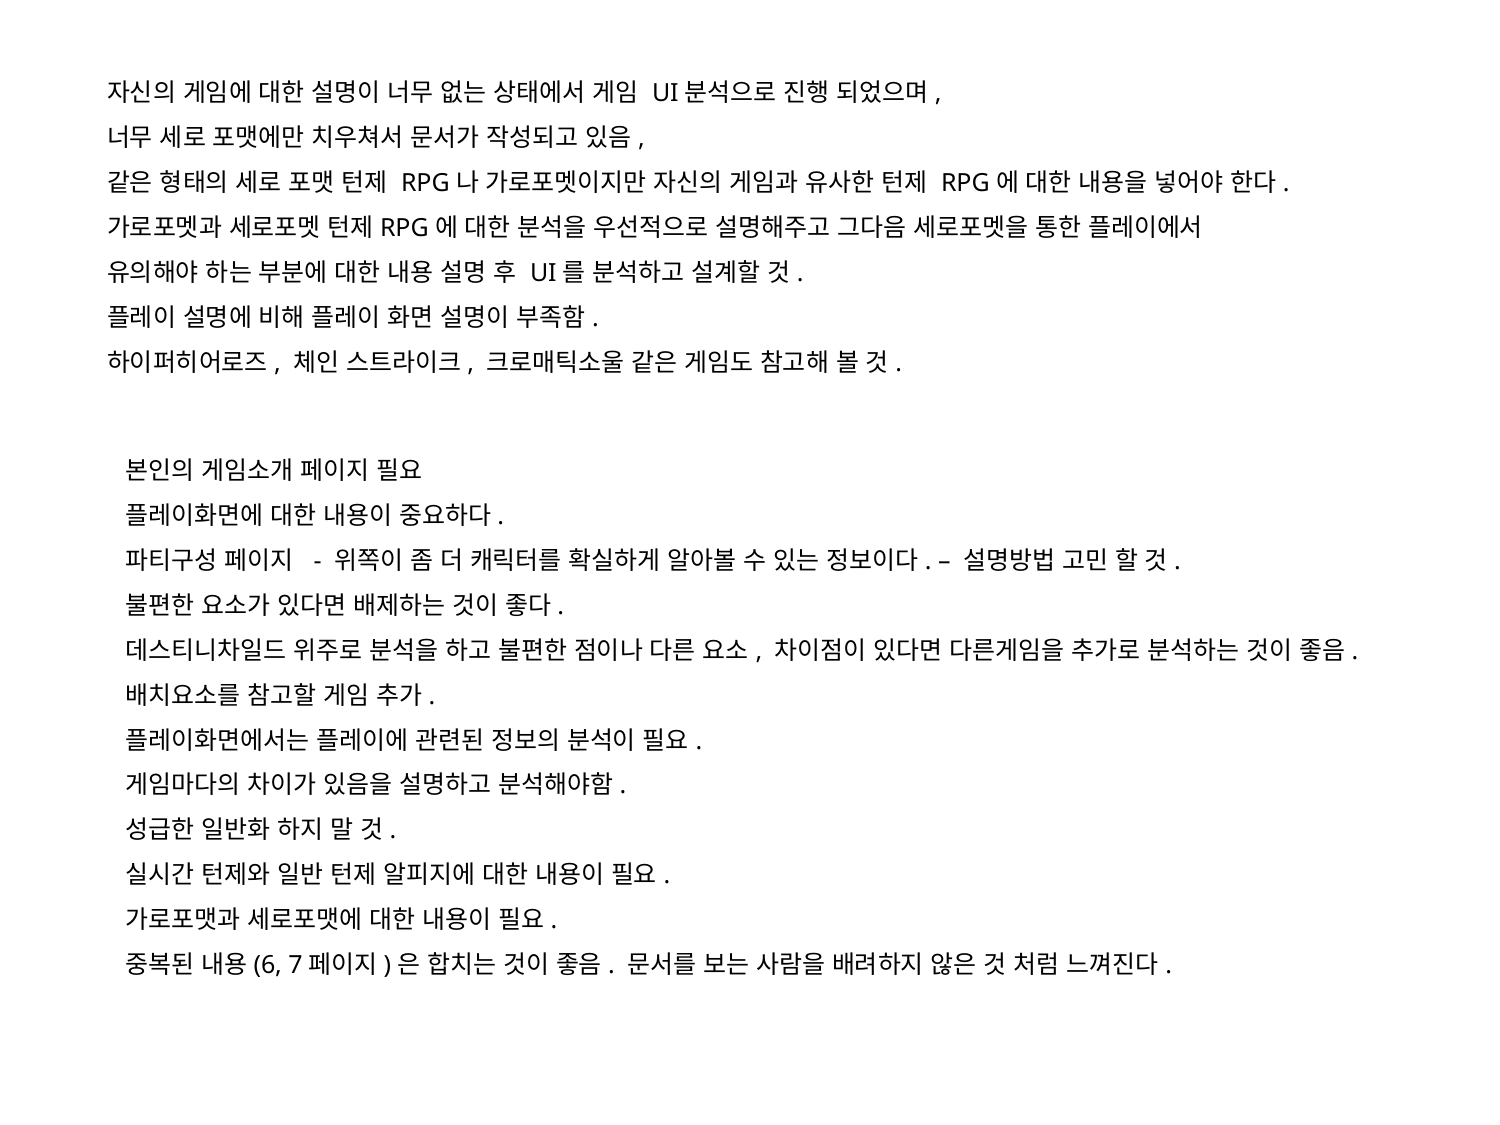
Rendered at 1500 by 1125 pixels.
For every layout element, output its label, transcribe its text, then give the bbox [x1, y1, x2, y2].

text_box 본인의 게임소개 페이지 필요 플레이화면에 대한 내용이 중요하다. 파티구성 페이지 - 위쪽이 좀 더 캐릭터를 확실하게 알아볼 수 있는 정보이다. – 설명방법 고민 할 것. 불편한 요소가 있다면 배제하는 것이 좋다. 데스티니차일드 위주로 분석을 하고 불편한 점이나 다른 요소, 차이점이 있다면 다른게임을 추가로 분석하는 것이 좋음. 배치요소를 참고할 게임 추가. 플레이화면에서는 플레이에 관련된 정보의 분석이 필요. 게임마다의 차이가 있음을 설명하고 분석해야함. 성급한 일반화 하지 말 것. 실시간 턴제와 일반 턴제 알피지에 대한 내용이 필요. 가로포맷과 세로포맷에 대한 내용이 필요. 중복된 내용(6, 7페이지)은 합치는 것이 좋음. 문서를 보는 사람을 배려하지 않은 것 처럼 느껴진다. [110, 432, 1374, 986]
text_box 자신의 게임에 대한 설명이 너무 없는 상태에서 게임 UI분석으로 진행 되었으며, 너무 세로 포맷에만 치우쳐서 문서가 작성되고 있음, 같은 형태의 세로 포맷 턴제 RPG나 가로포멧이지만 자신의 게임과 유사한 턴제 RPG에 대한 내용을 넣어야 한다. 가로포멧과 세로포멧 턴제RPG에 대한 분석을 우선적으로 설명해주고 그다음 세로포멧을 통한 플레이에서 유의해야 하는 부분에 대한 내용 설명 후 UI를 분석하고 설계할 것. 플레이 설명에 비해 플레이 화면 설명이 부족함. 하이퍼히어로즈, 체인 스트라이크, 크로매틱소울 같은 게임도 참고해 볼 것. [92, 54, 1305, 384]
